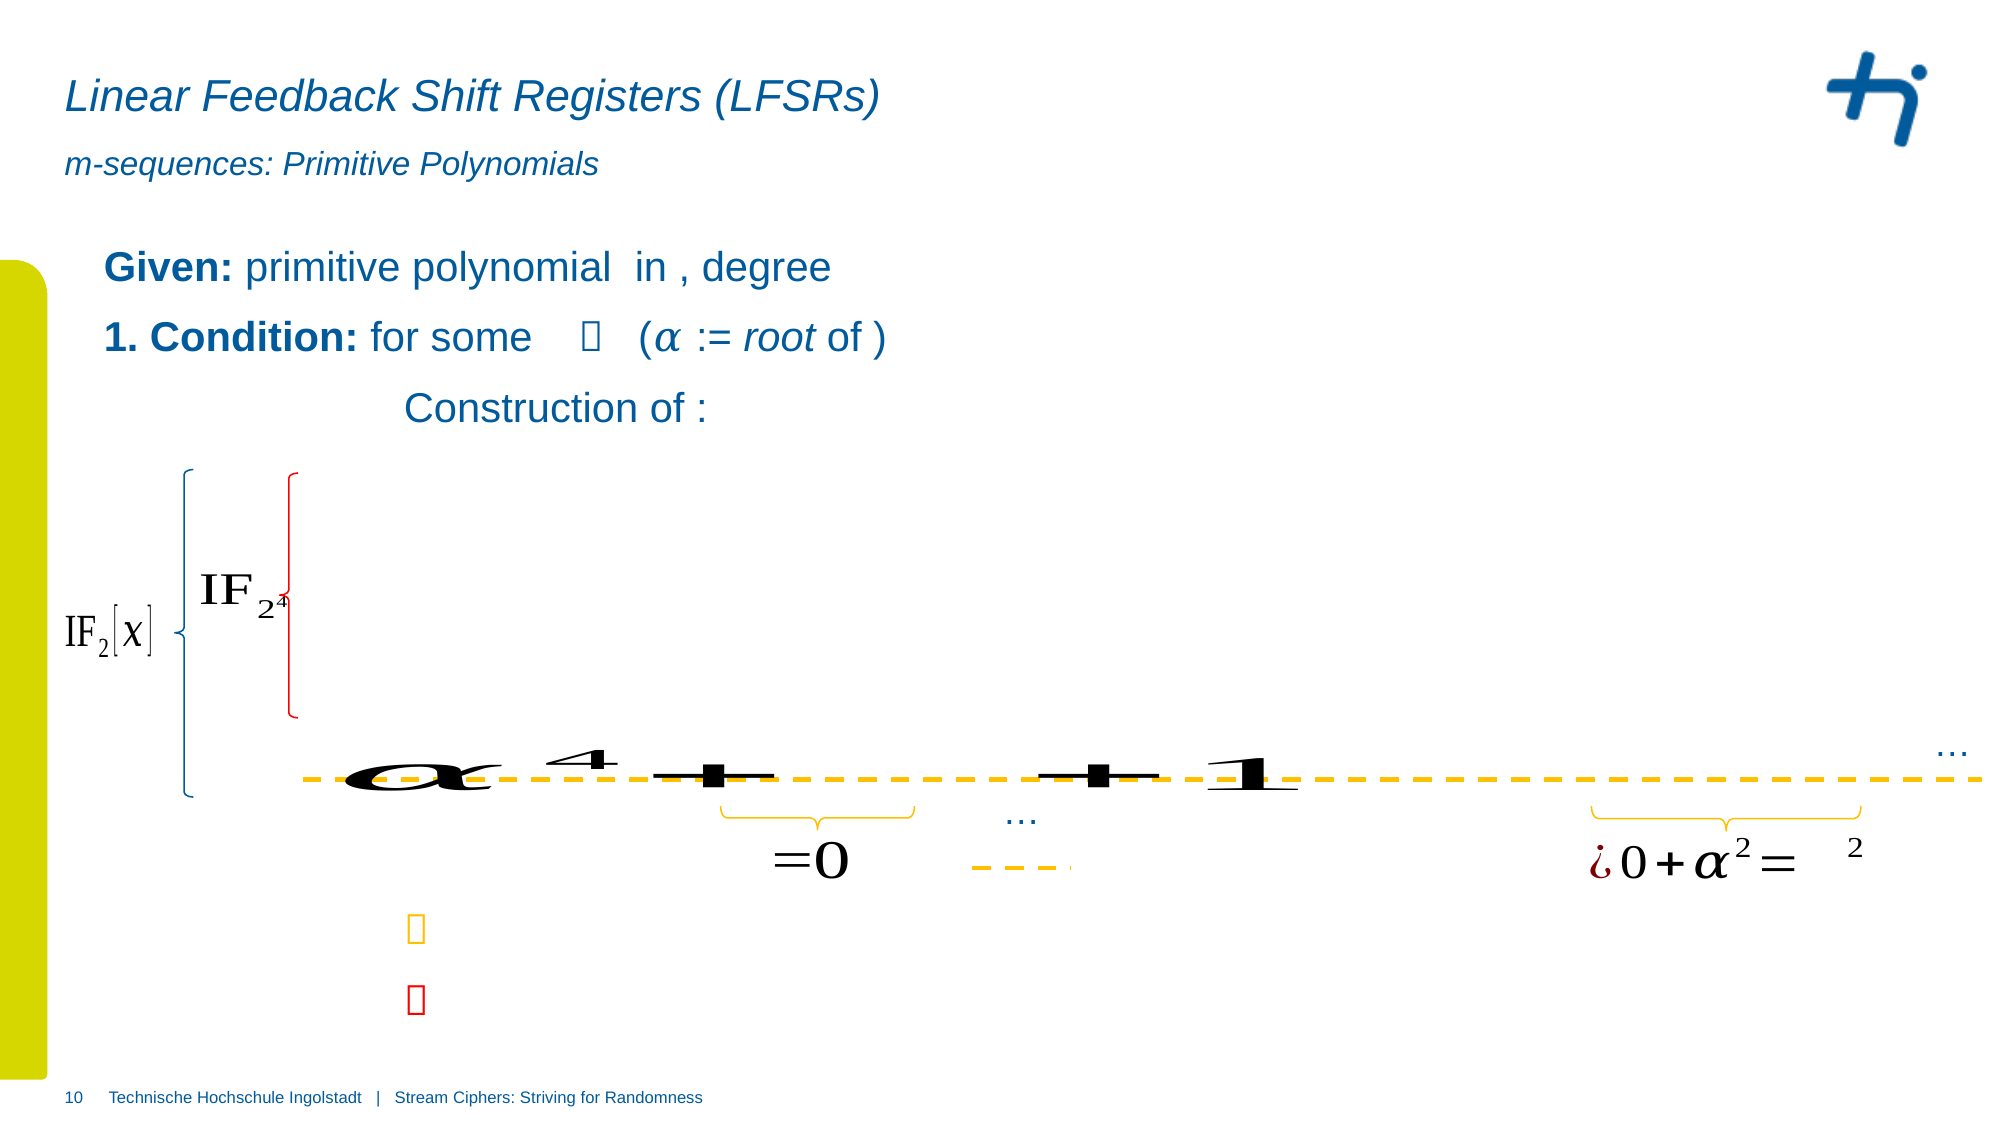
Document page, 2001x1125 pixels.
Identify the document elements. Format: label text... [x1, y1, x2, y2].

title Linear Feedback Shift Registers (LFSRs) [64, 66, 1665, 121]
text_box [174, 468, 194, 798]
text_box [1590, 806, 1862, 832]
text_box [719, 806, 916, 831]
slide_number 10 [64, 1087, 107, 1122]
text_box [278, 472, 299, 719]
subtitle m-sequences: Primitive Polynomials [64, 122, 1665, 179]
